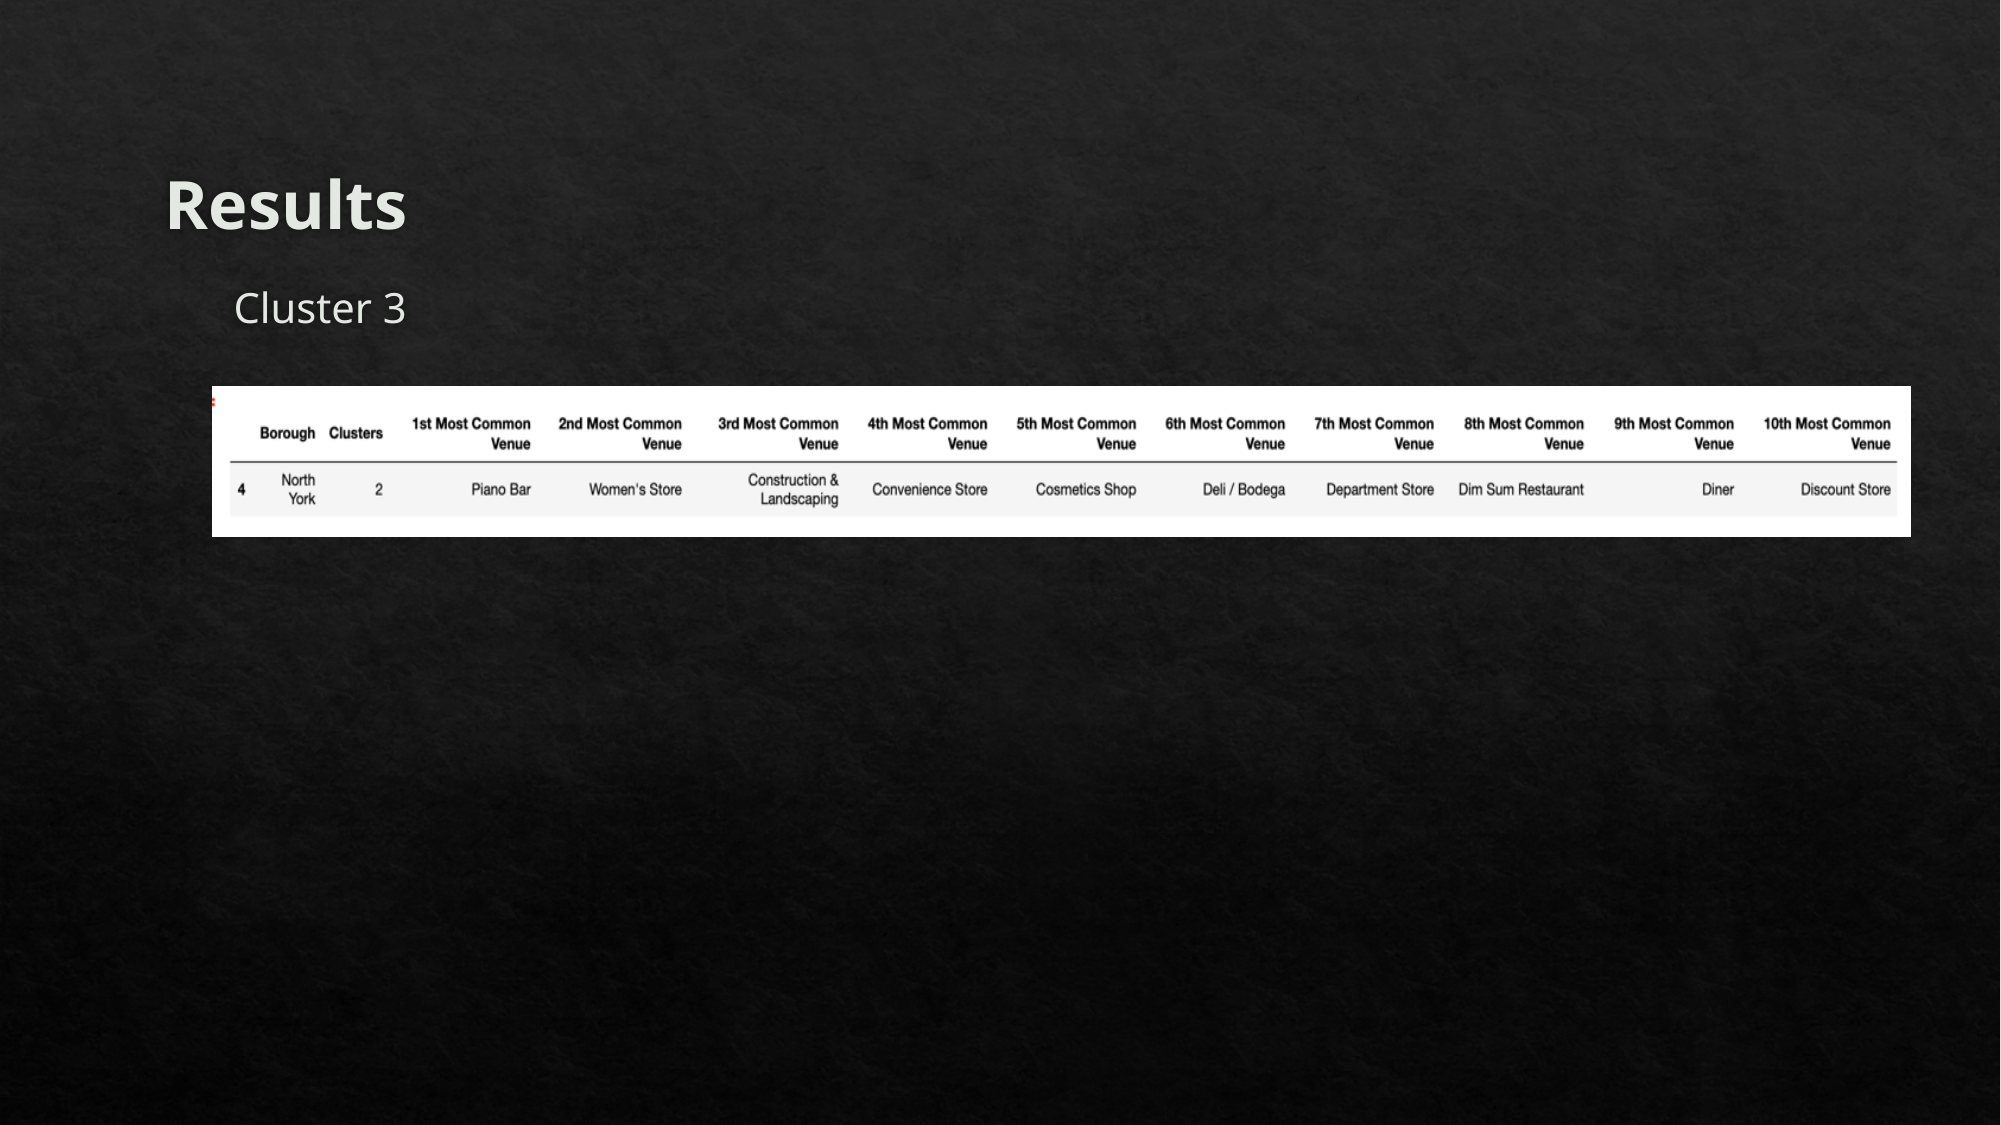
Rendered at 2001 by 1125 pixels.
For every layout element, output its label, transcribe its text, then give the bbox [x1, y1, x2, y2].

title Results [149, 99, 1849, 307]
picture [212, 386, 1912, 538]
text_box Cluster 3 [212, 274, 1911, 363]
